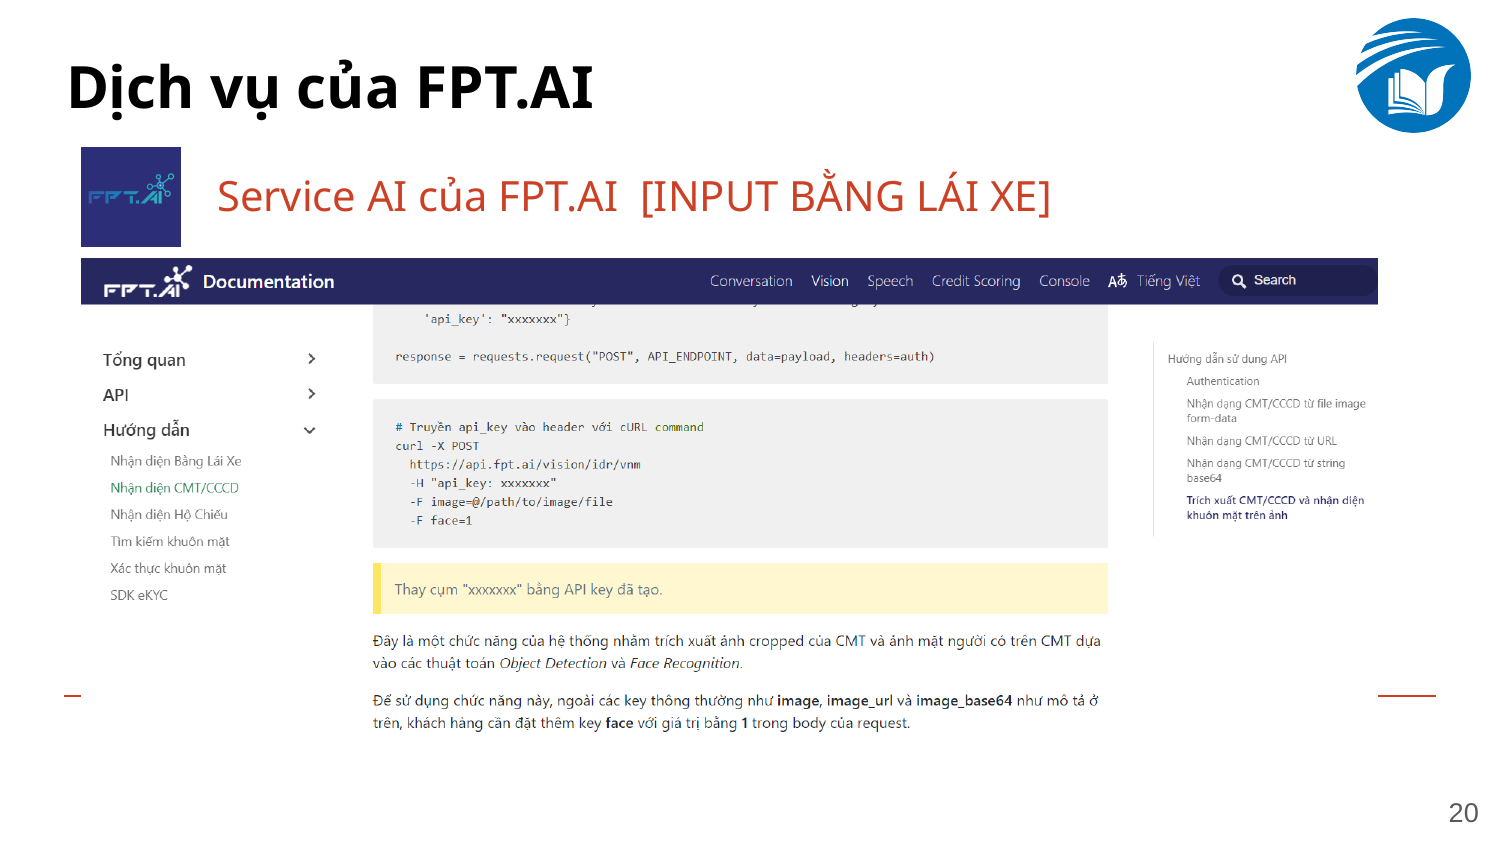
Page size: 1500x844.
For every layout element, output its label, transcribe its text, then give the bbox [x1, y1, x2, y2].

picture [80, 147, 181, 248]
slide_number 20 [1403, 779, 1494, 844]
title Dịch vụ của FPT.AI [51, 35, 1351, 112]
picture [80, 257, 1379, 741]
text_box Service AI của FPT.AI [INPUT BẰNG LÁI XE] [202, 167, 1254, 222]
picture [1356, 18, 1471, 133]
